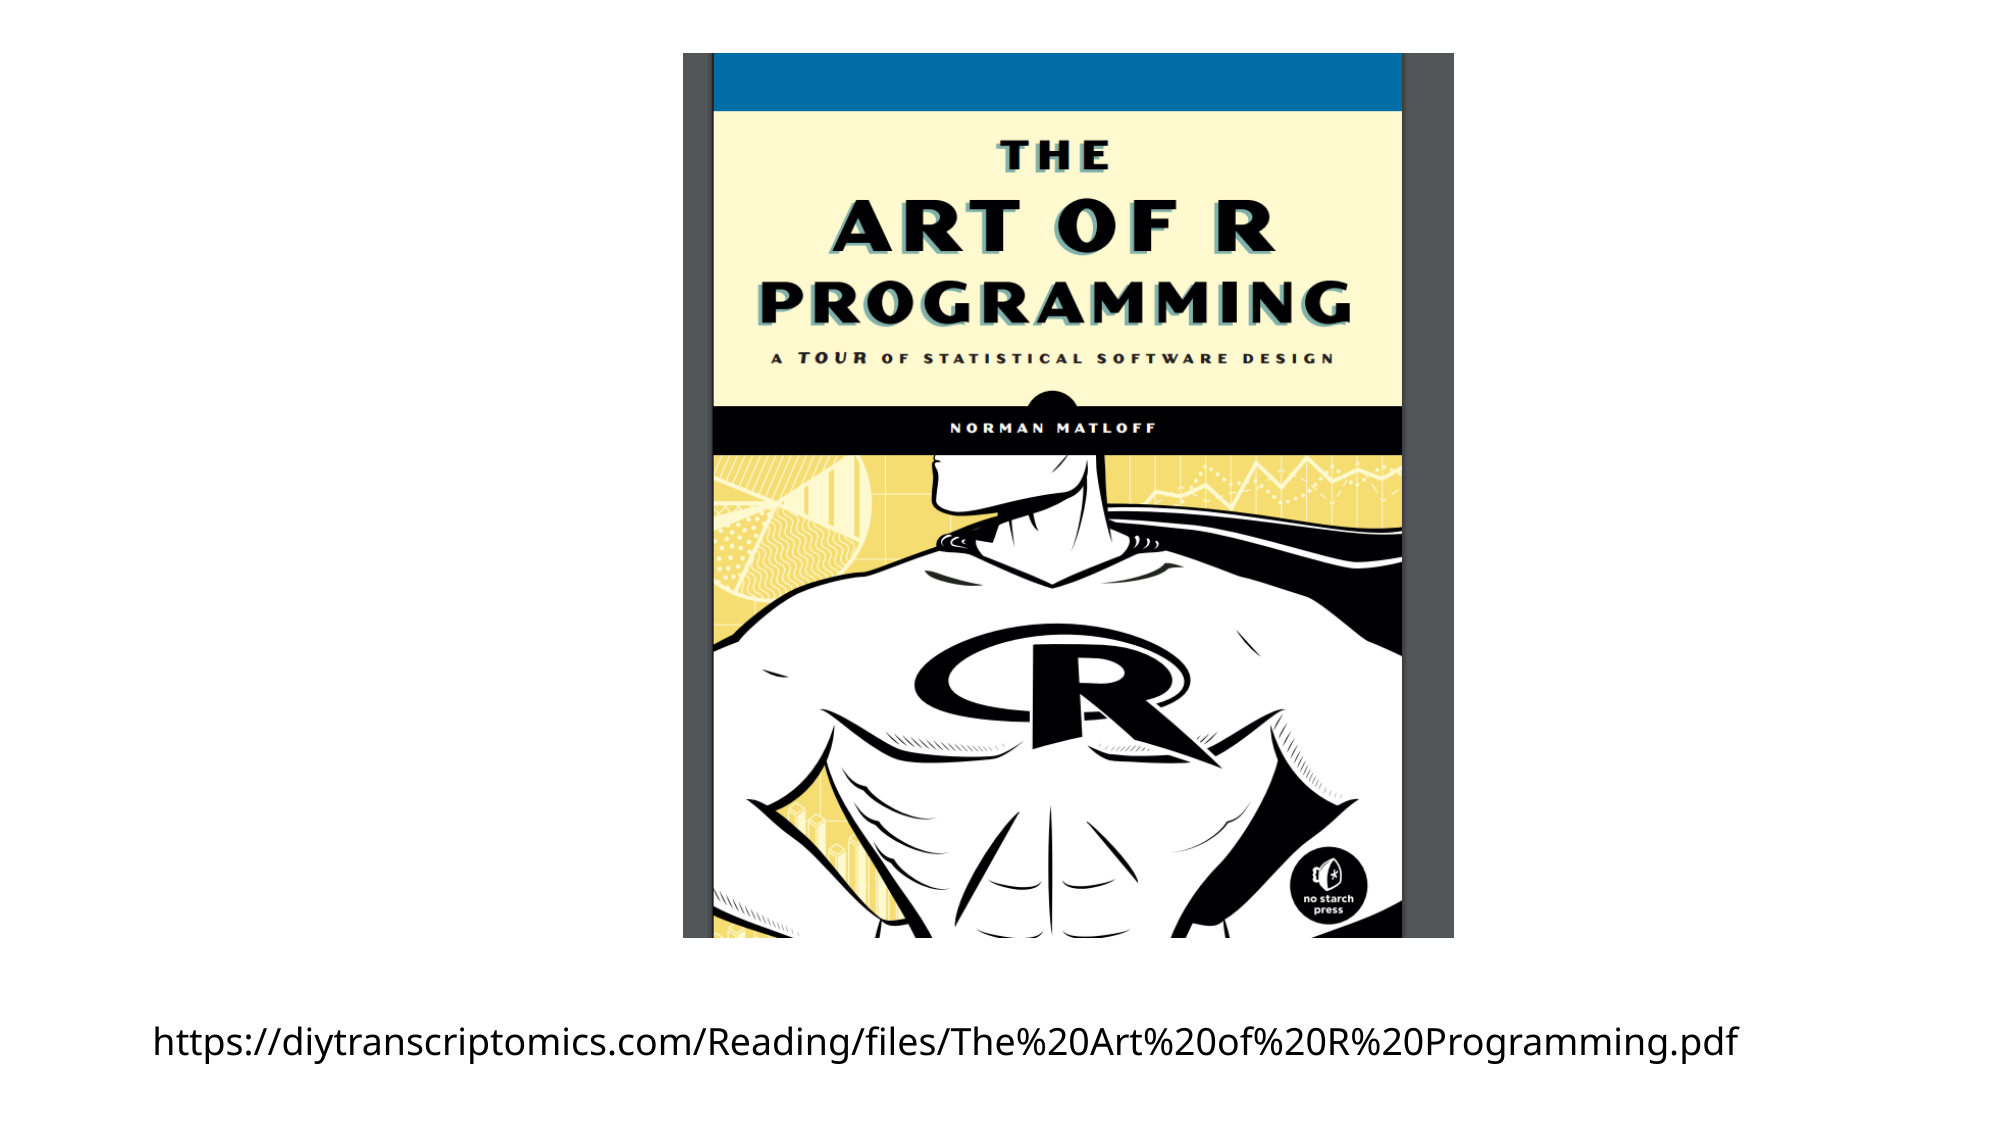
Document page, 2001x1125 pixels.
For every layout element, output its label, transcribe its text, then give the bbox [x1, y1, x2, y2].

picture [682, 53, 1455, 939]
text_box https://diytranscriptomics.com/Reading/files/The%20Art%20of%20R%20Programming.pdf [137, 1010, 1962, 1071]
